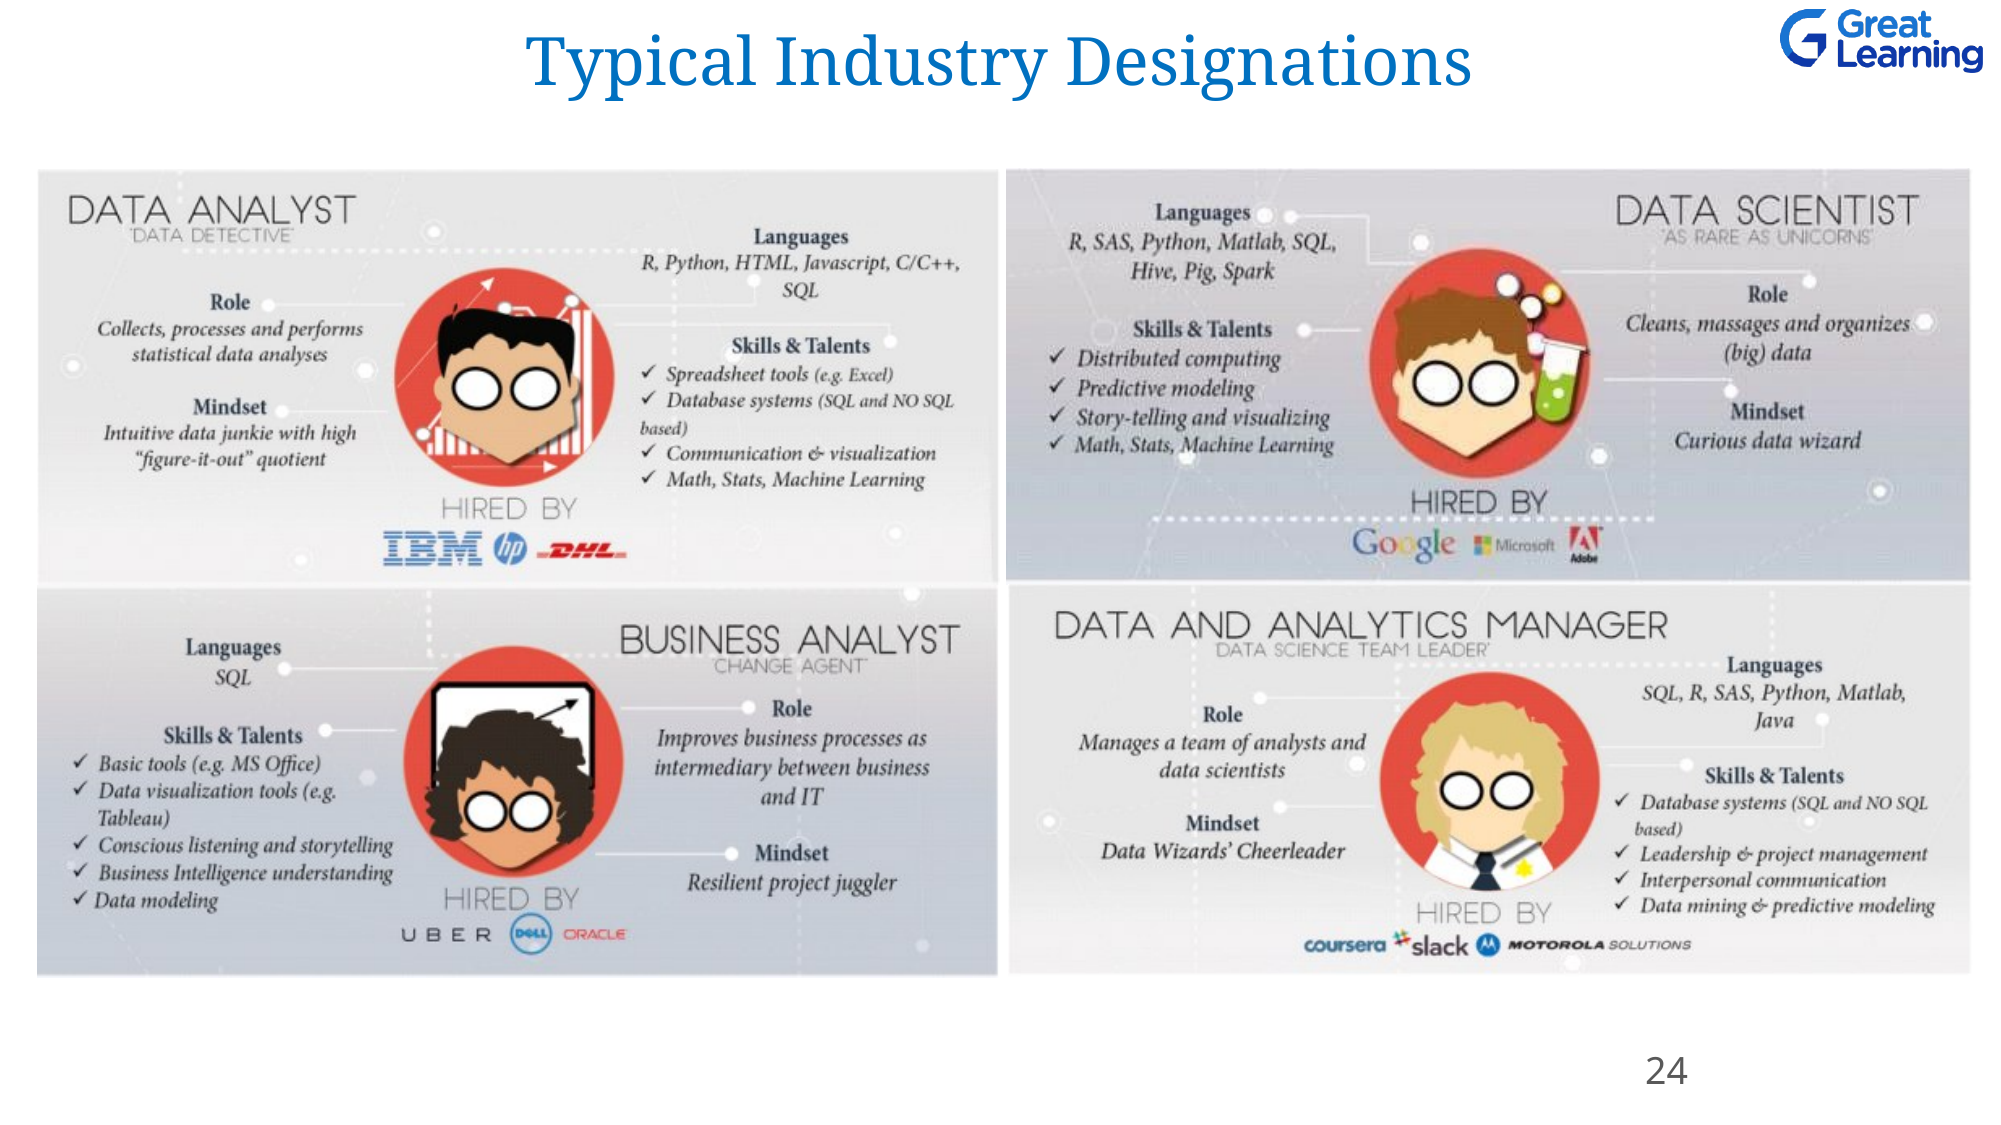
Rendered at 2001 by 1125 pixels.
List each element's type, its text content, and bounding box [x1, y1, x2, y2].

picture [1006, 168, 1973, 978]
picture [1780, 9, 1983, 73]
text_box Typical Industry Designations [99, 11, 1900, 107]
slide_number 24 [1433, 985, 1900, 1125]
picture [36, 169, 1004, 978]
